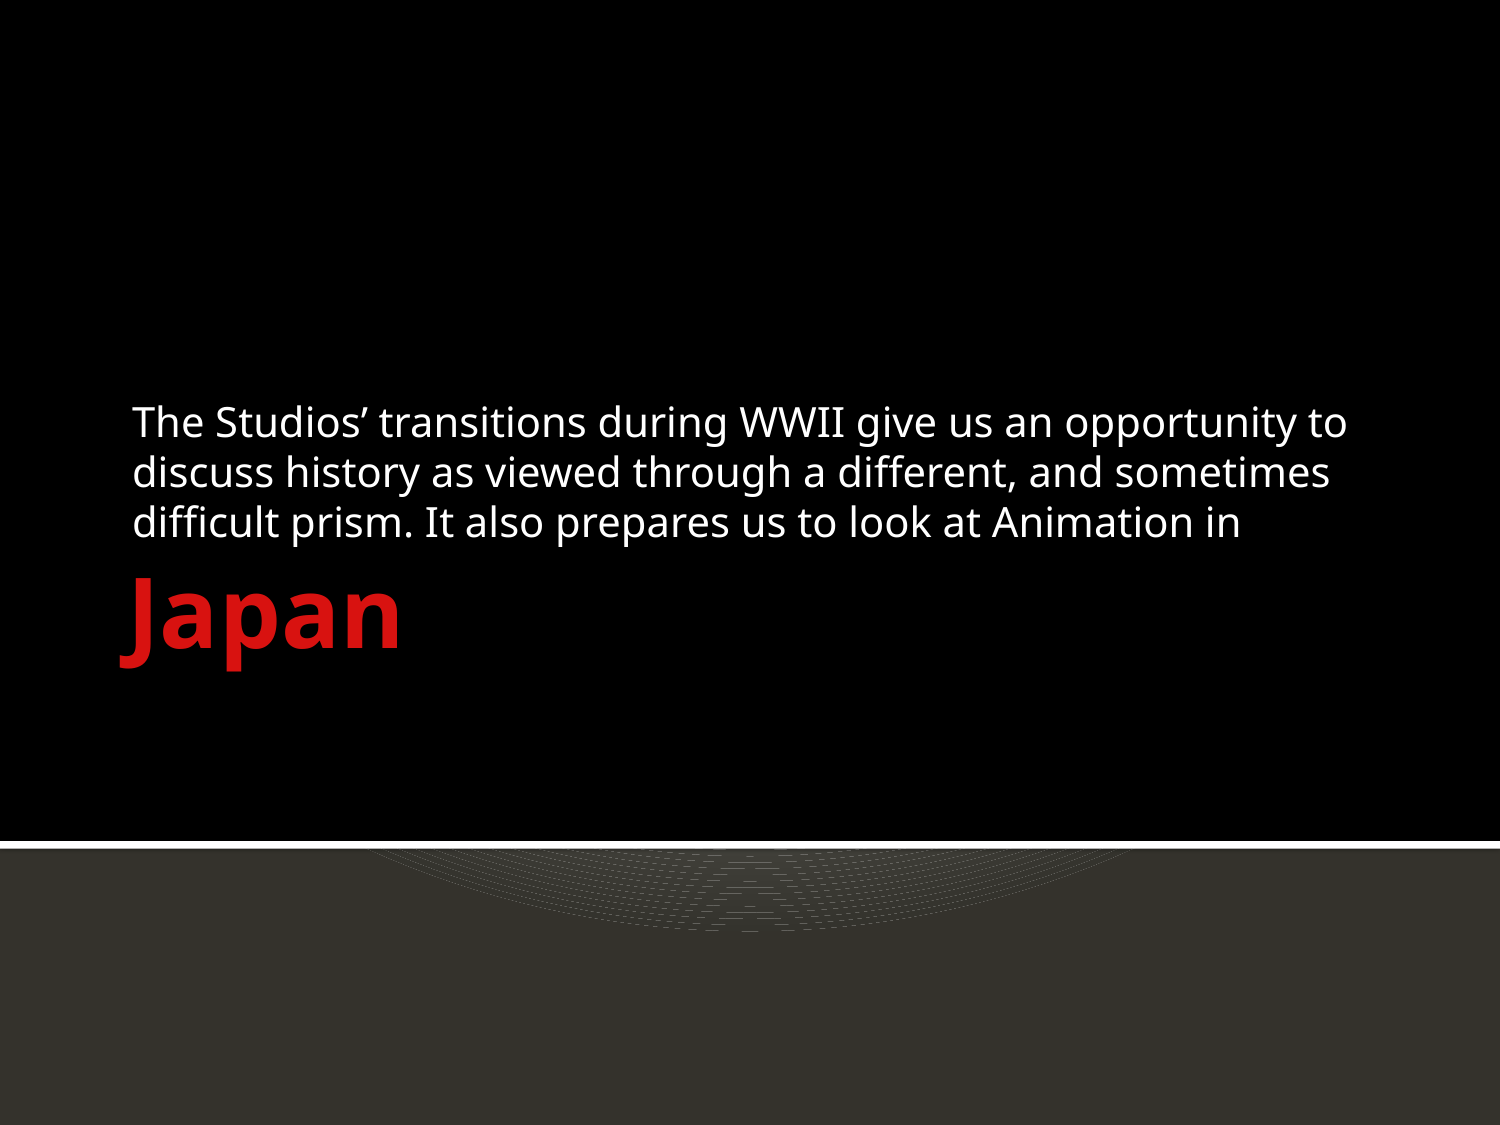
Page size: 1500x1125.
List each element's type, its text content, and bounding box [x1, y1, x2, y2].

subtitle The Studios’ transitions during WWII give us an opportunity to discuss history as viewed through a different, and sometimes difficult prism. It also prepares us to look at Animation in [112, 299, 1438, 546]
title Japan [112, 550, 1438, 825]
